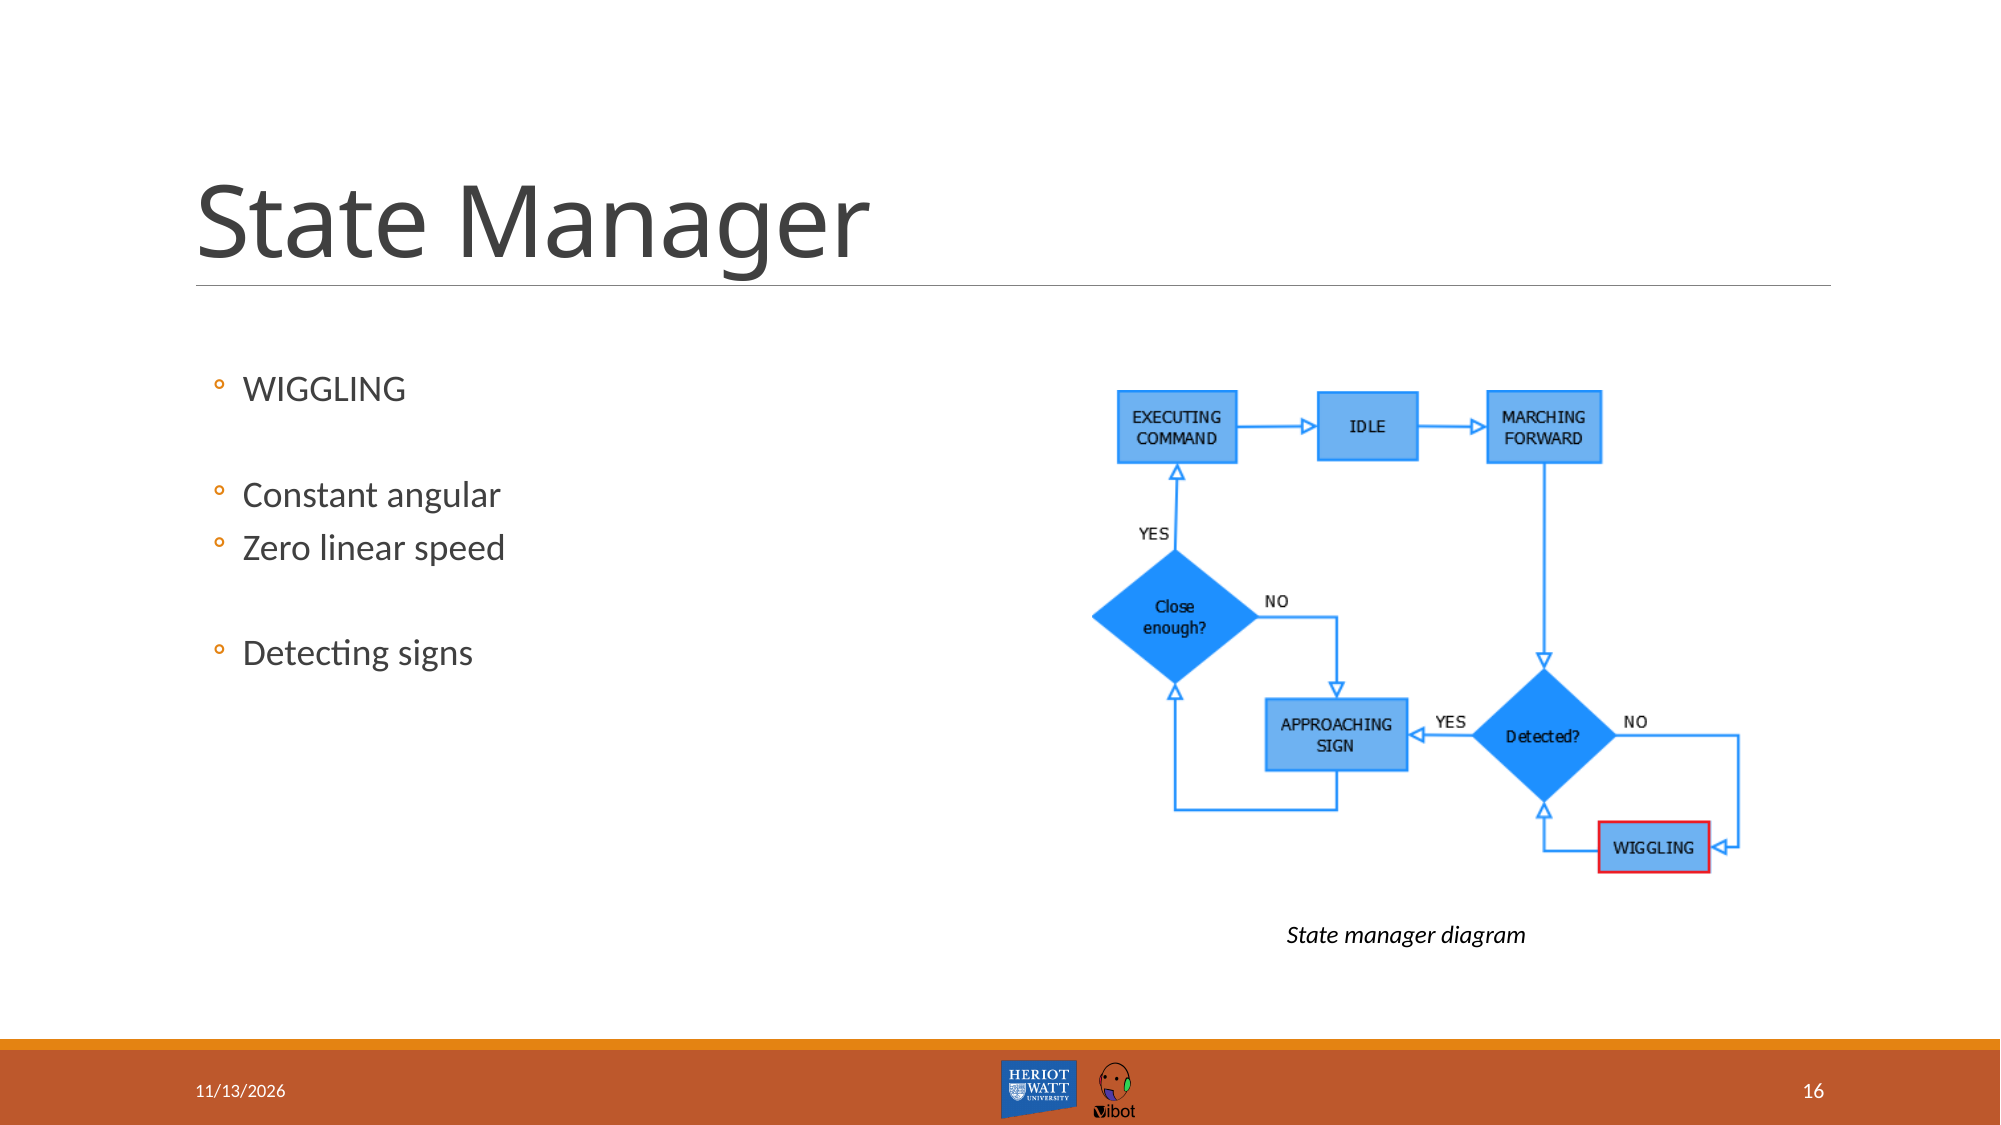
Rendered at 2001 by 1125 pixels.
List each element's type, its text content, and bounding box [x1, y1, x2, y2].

title State Manager [180, 47, 1830, 285]
text_box State manager diagram [1272, 911, 1542, 957]
picture [999, 1059, 1079, 1120]
picture [1091, 1059, 1137, 1120]
picture [1091, 390, 1742, 876]
text_box WIGGLING Constant angular Zero linear speed Detecting signs [179, 302, 1830, 963]
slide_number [180, 1059, 586, 1120]
slide_number 16 [1624, 1059, 1840, 1120]
